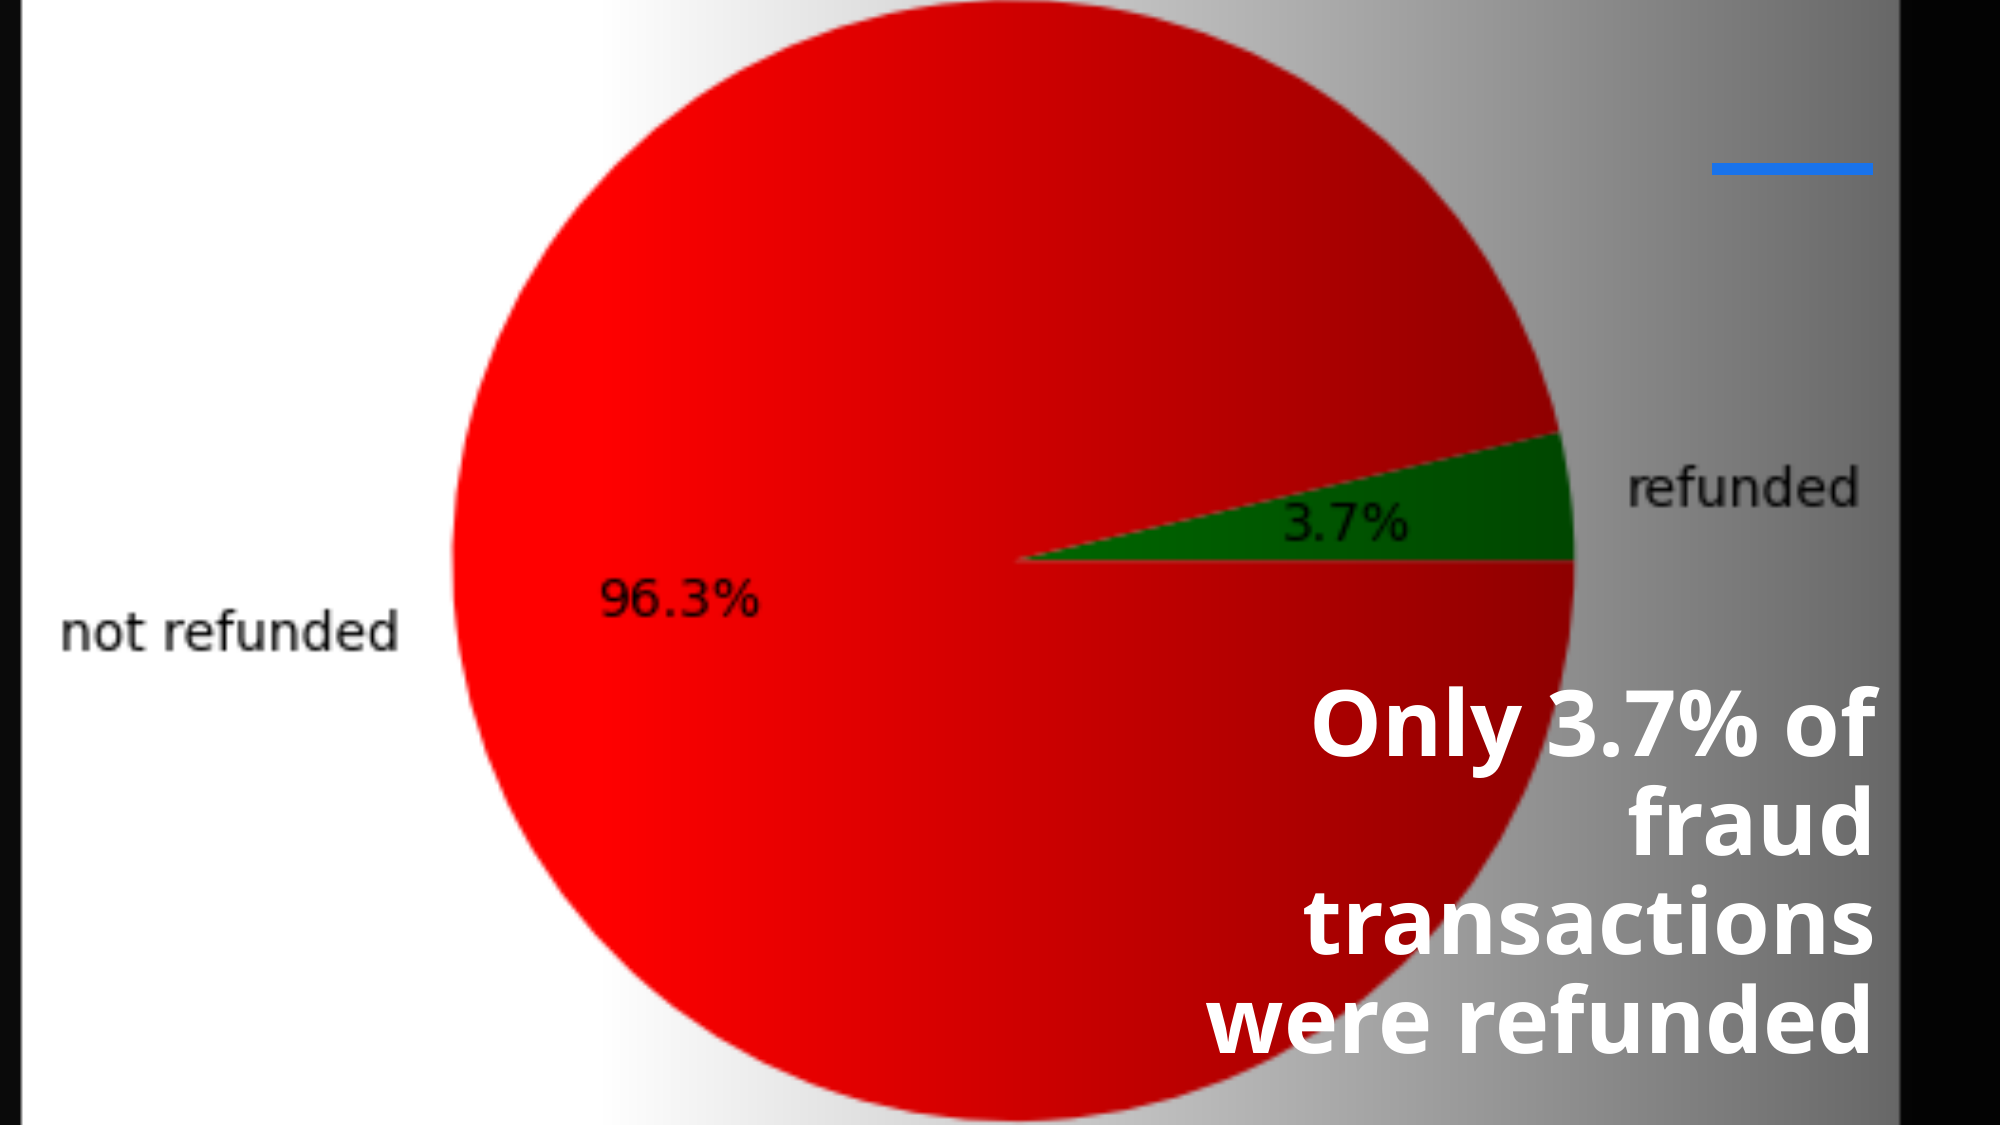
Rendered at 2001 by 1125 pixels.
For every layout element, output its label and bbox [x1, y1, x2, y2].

list [0, 0, 2000, 1125]
